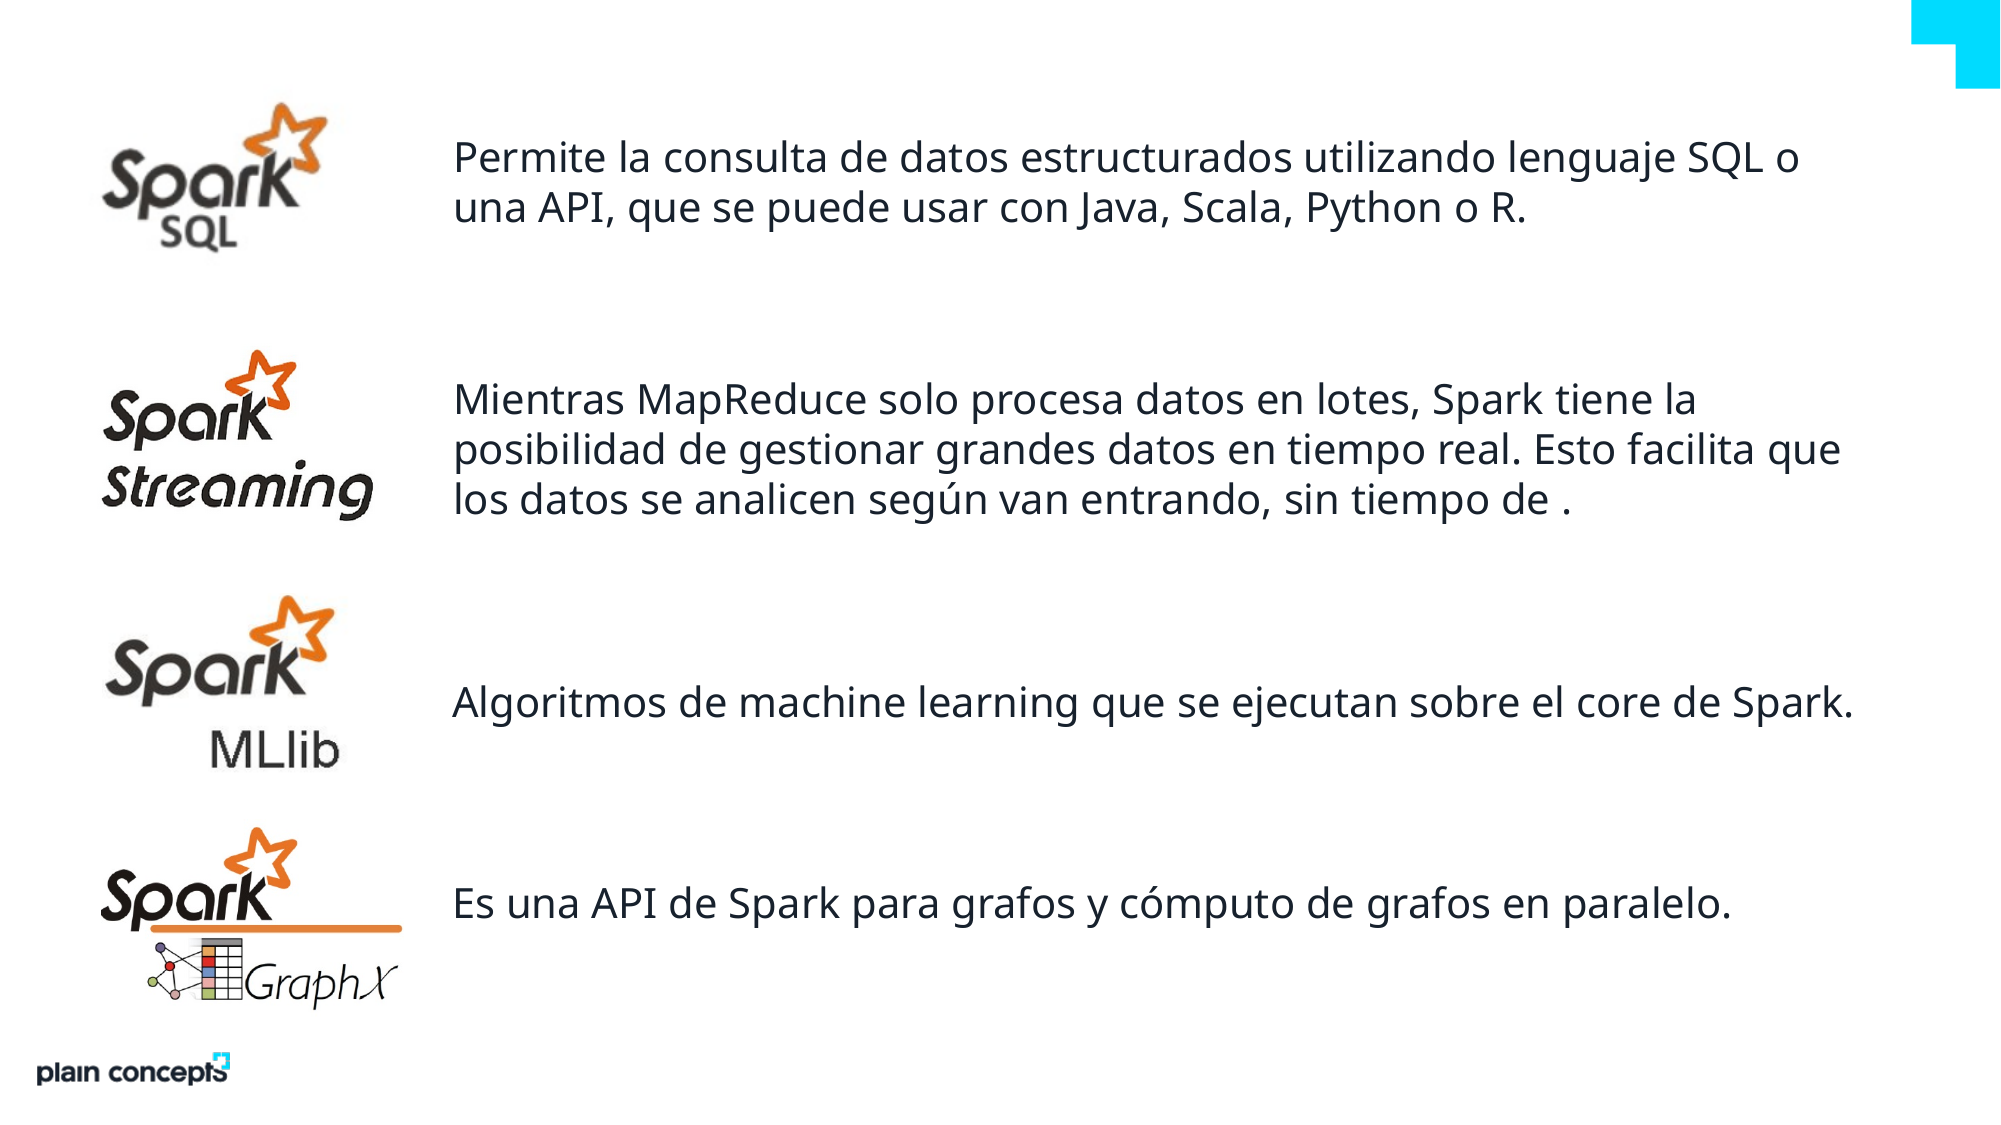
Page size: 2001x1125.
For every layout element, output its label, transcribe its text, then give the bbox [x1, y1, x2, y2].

picture [88, 83, 363, 271]
picture [0, 819, 404, 1125]
text_box Permite la consulta de datos estructurados utilizando lenguaje SQL o una API, que se puede usar con Java, Scala, Python o R. [438, 123, 1895, 238]
picture [87, 343, 385, 531]
text_box Algoritmos de machine learning que se ejecutan sobre el core de Spark. [437, 668, 1894, 733]
picture [101, 593, 350, 781]
text_box Mientras MapReduce solo procesa datos en lotes, Spark tiene la posibilidad de gestionar grandes datos en tiempo real. Esto facilita que los datos se analicen según van entrando, sin tiempo de . [438, 365, 1894, 531]
text_box Es una API de Spark para grafos y cómputo de grafos en paralelo. [437, 869, 1888, 935]
